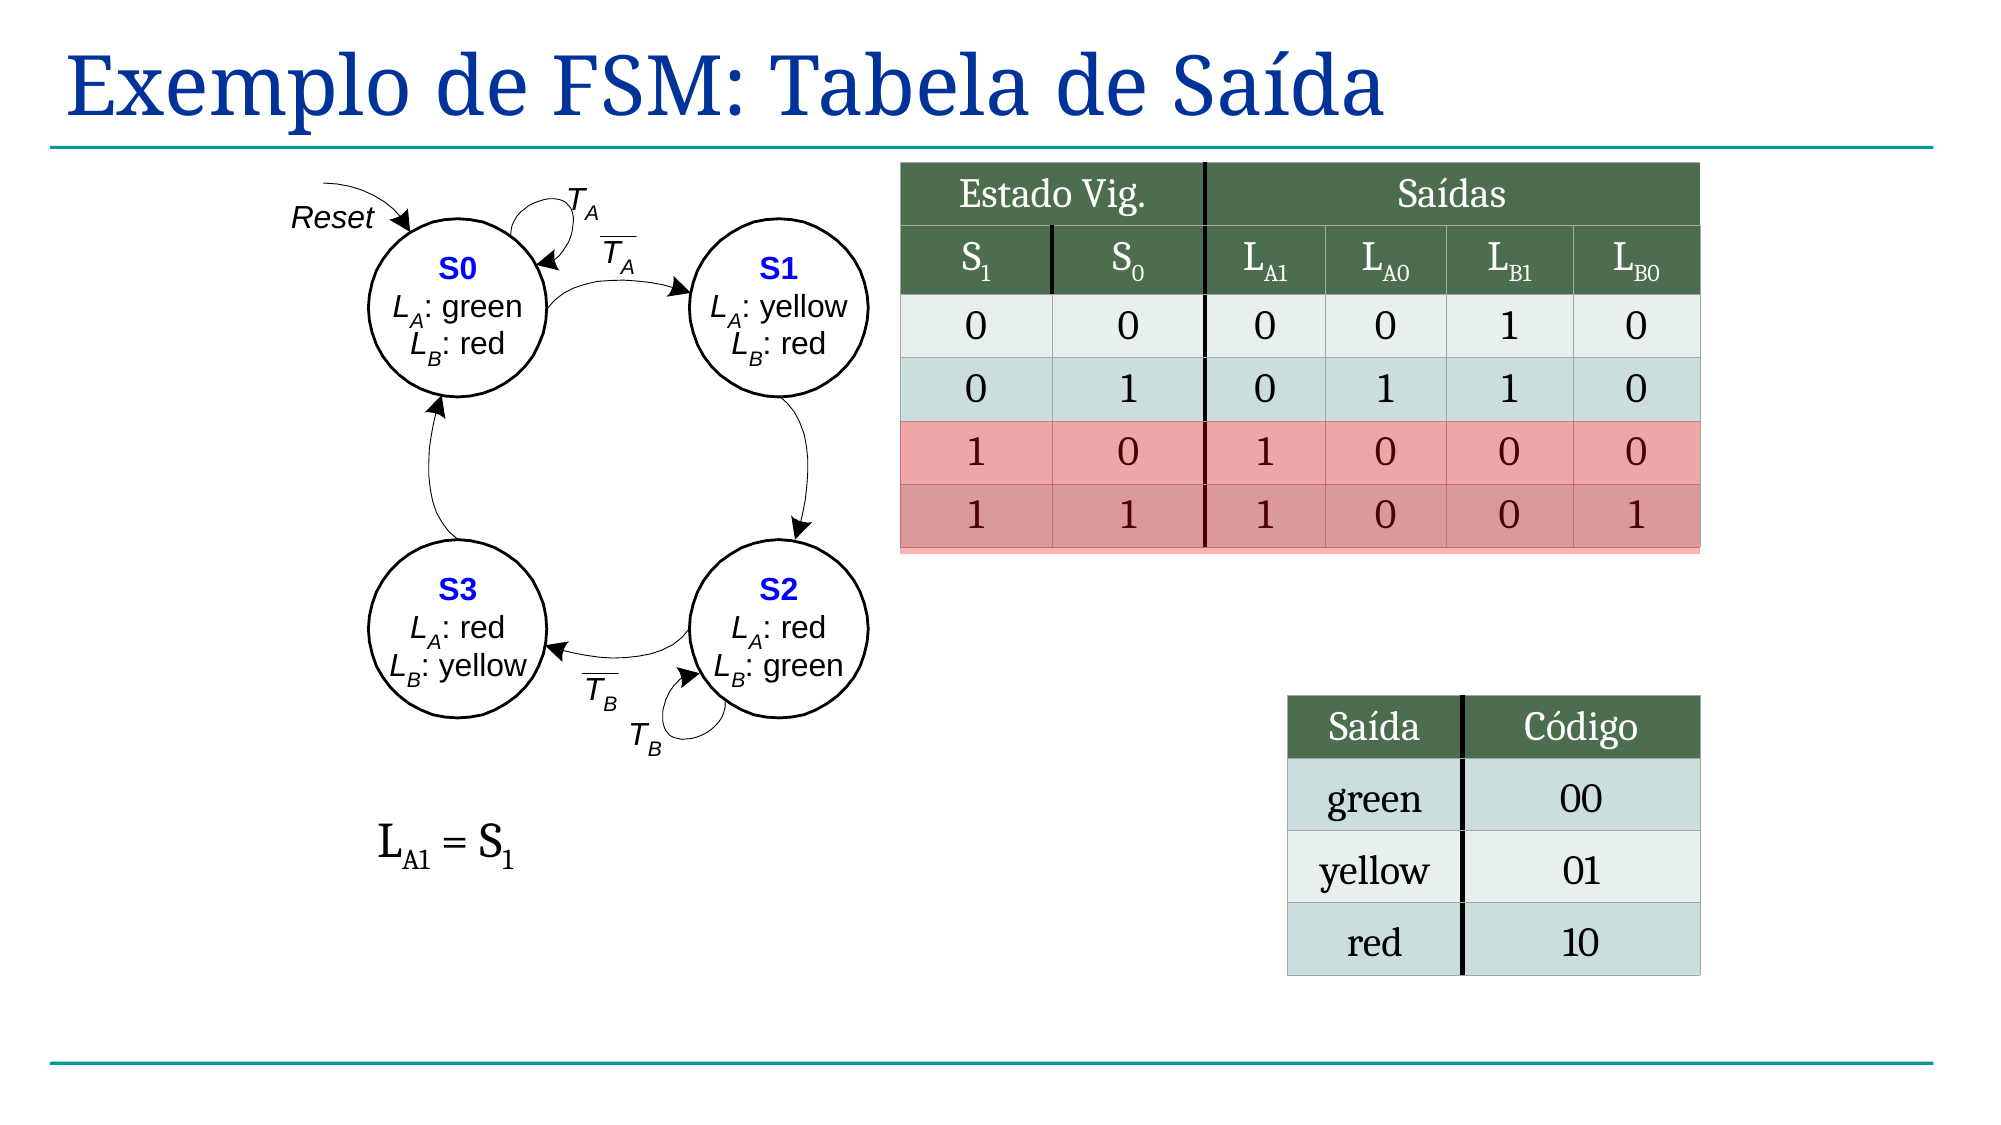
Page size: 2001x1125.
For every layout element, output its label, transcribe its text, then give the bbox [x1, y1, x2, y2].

text_box [900, 421, 1700, 555]
table_header Código [1465, 696, 1700, 758]
table_cell 0 [1574, 295, 1700, 357]
table_cell LB1 [1447, 226, 1573, 294]
table_header Estado Vig. [901, 163, 1203, 225]
text_box LA1 = S1 [362, 799, 738, 883]
table_cell 0 [1574, 358, 1700, 421]
table_header Saída [1288, 696, 1460, 758]
table_cell 1 [1326, 358, 1446, 421]
table_cell 10 [1465, 903, 1700, 975]
table_cell 1 [1053, 358, 1203, 421]
table_cell LB0 [1574, 226, 1700, 294]
table_cell LA1 [1207, 226, 1325, 294]
table_cell 0 [1053, 295, 1203, 357]
table_cell green [1288, 759, 1460, 830]
table_cell 0 [1207, 358, 1325, 421]
table_cell 1 [1447, 358, 1573, 421]
table_cell S0 [1054, 226, 1203, 294]
table_cell yellow [1288, 831, 1460, 902]
table_cell 0 [1326, 295, 1446, 357]
table_cell 00 [1465, 759, 1700, 830]
table_cell red [1288, 903, 1460, 975]
table_cell 0 [901, 358, 1052, 421]
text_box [265, 153, 890, 776]
table_cell 0 [901, 295, 1052, 357]
table_cell 0 [1207, 295, 1325, 357]
table_cell 01 [1465, 831, 1700, 902]
table_header Saídas [1207, 163, 1700, 225]
table_cell LA0 [1326, 226, 1446, 294]
table_cell 1 [1447, 295, 1573, 357]
table_cell S1 [901, 226, 1050, 294]
title Exemplo de FSM: Tabela de Saída [50, 24, 1934, 148]
